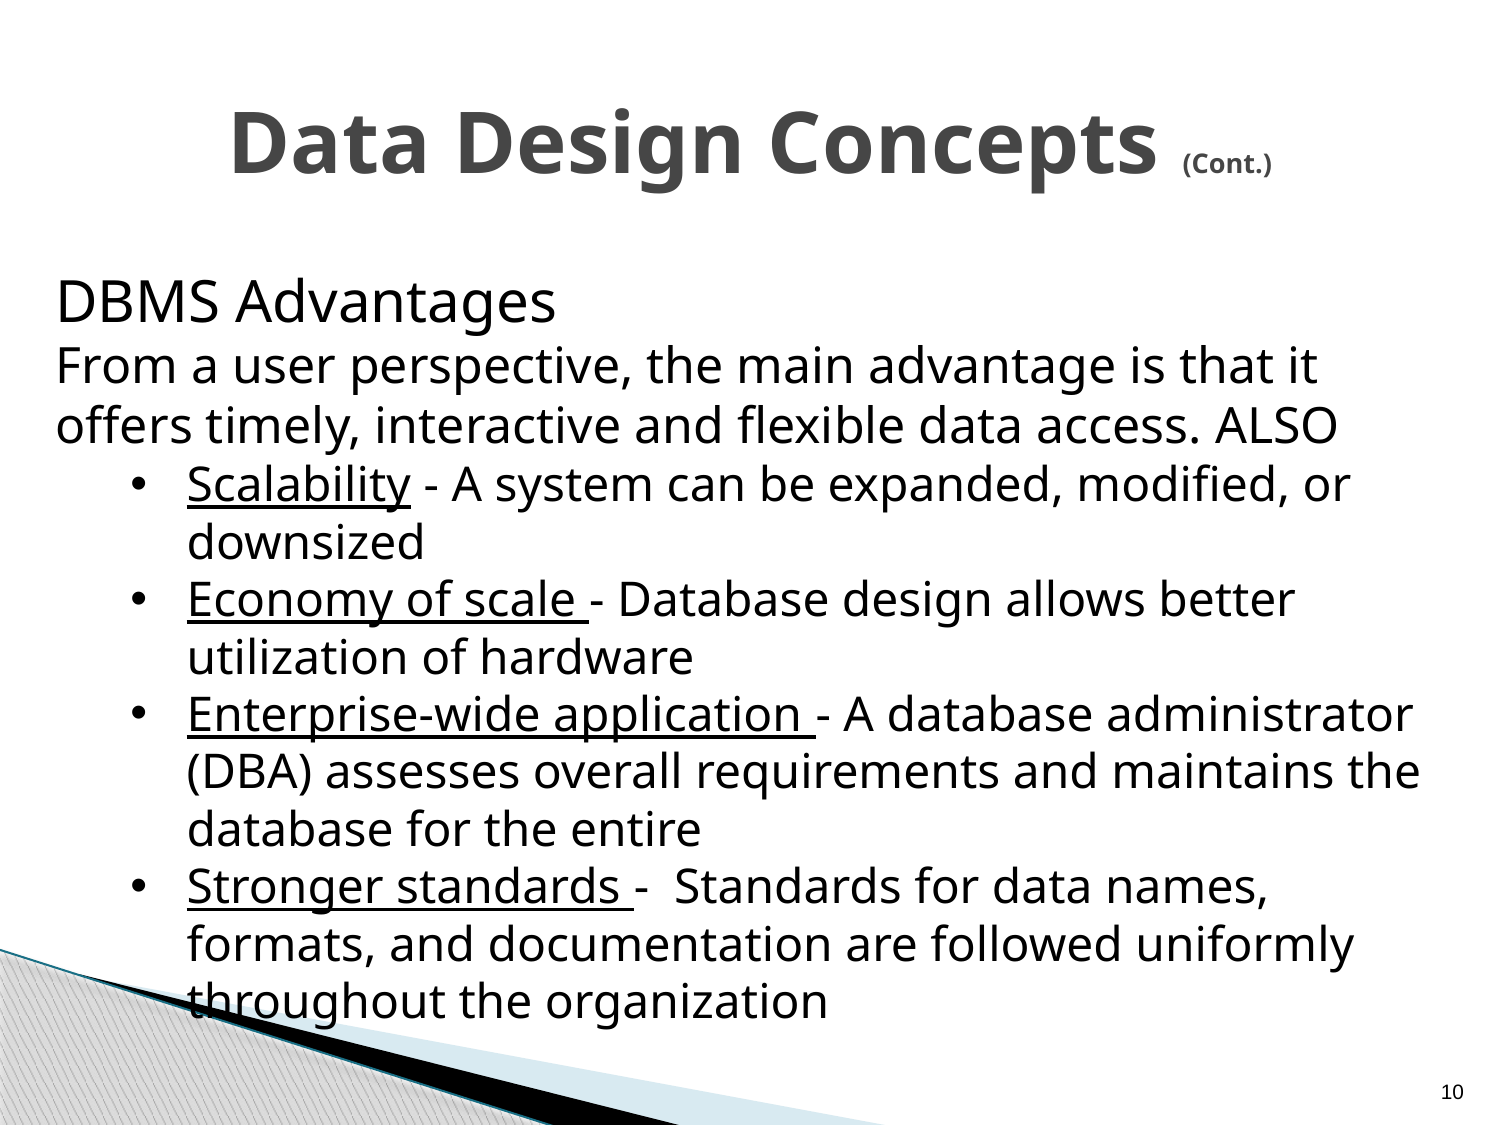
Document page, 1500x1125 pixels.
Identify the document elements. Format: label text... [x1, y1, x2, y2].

title Data Design Concepts (Cont.) [75, 45, 1425, 233]
slide_number 10 [1418, 1051, 1479, 1112]
text_box DBMS Advantages From a user perspective, the main advantage is that it offers timely, interactive and flexible data access. ALSO Scalability - A system can be expanded, modified, or downsized Economy of scale - Database design allows better utilization of hardware Enterprise-wide application - A database administrator (DBA) assesses overall requirements and maintains the database for the entire Stronger standards - Standards for data names, formats, and documentation are followed uniformly throughout the organization [40, 256, 1463, 1036]
